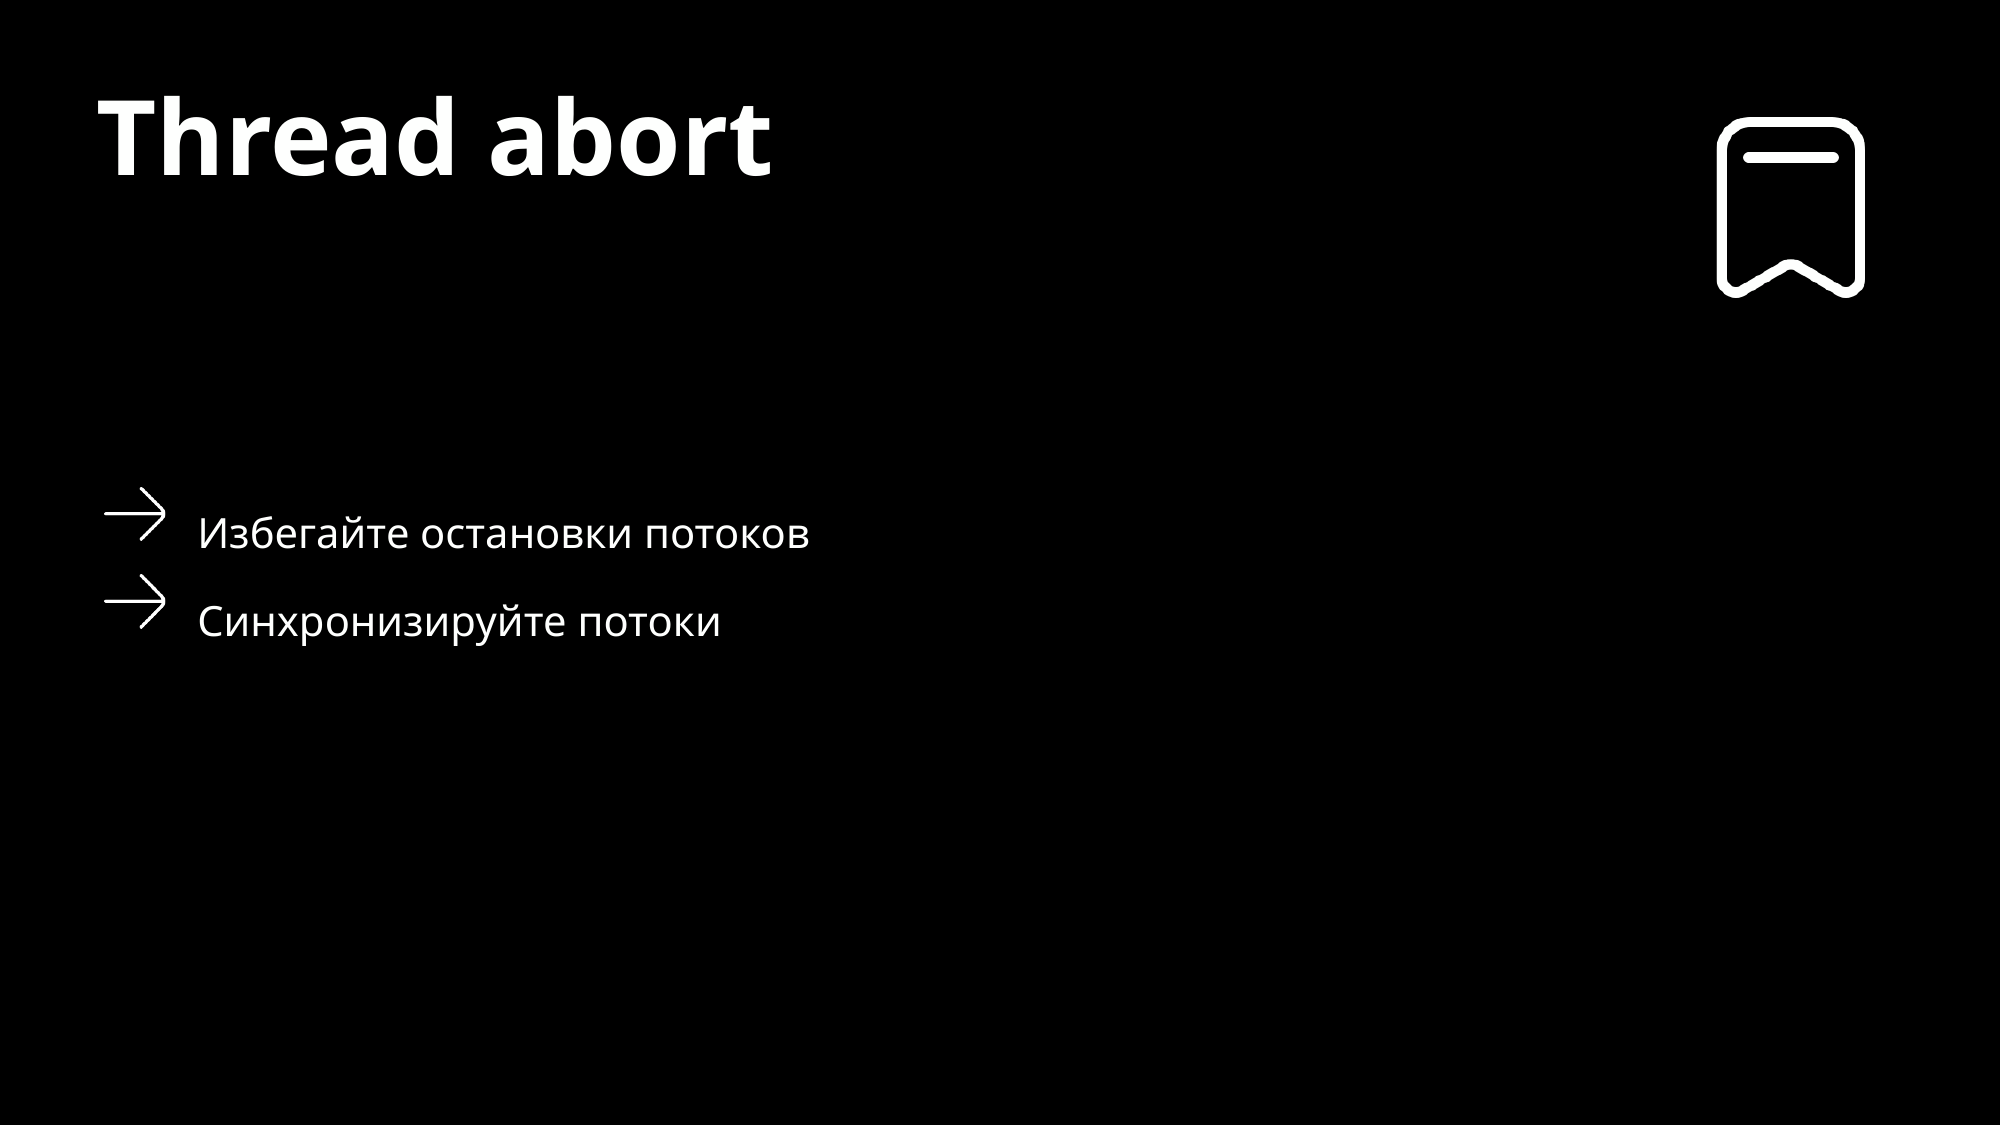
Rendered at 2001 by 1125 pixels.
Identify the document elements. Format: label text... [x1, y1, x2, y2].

title Thread abort [96, 95, 1676, 293]
text_box Избегайте остановки потоков [197, 489, 1646, 558]
text_box Синхронизируйте потоки [197, 577, 1646, 645]
picture [1677, 95, 1904, 322]
picture [96, 562, 173, 640]
picture [96, 475, 173, 552]
